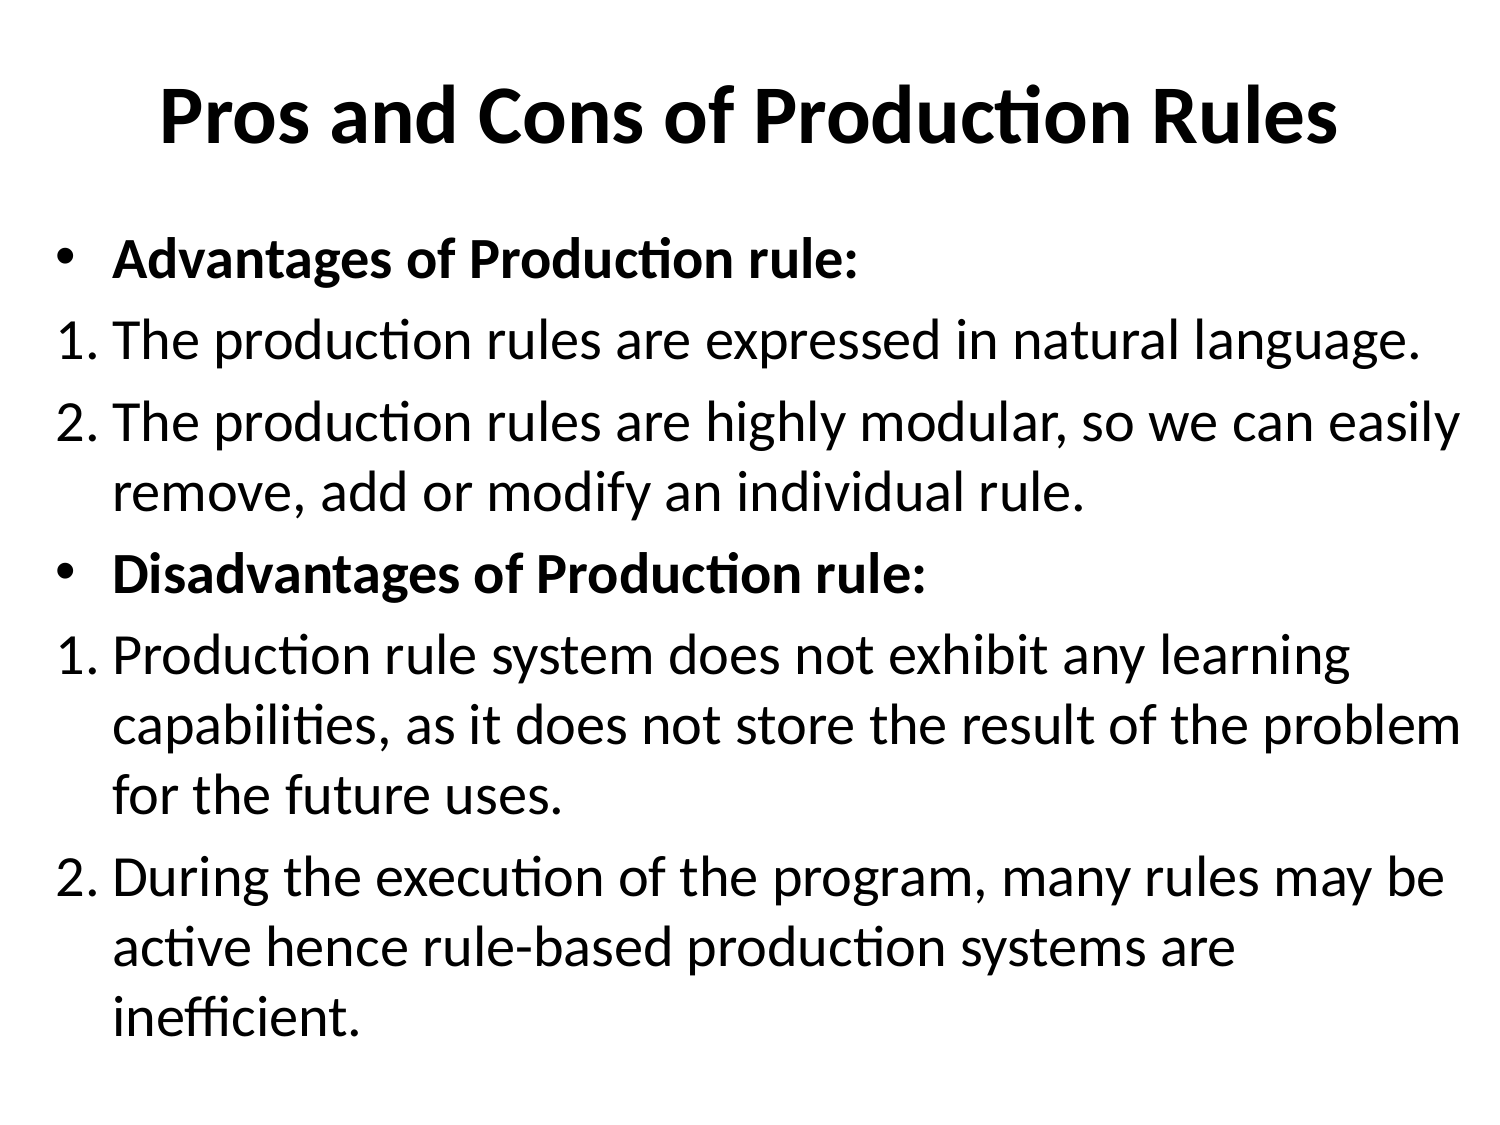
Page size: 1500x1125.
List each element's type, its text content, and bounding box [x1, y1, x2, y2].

list Advantages of Production rule: The production rules are expressed in natural language. The production rules are highly modular, so we can easily remove, add or modify an individual rule. Disadvantages of Production rule: Production rule system does not exhibit any learning capabilities, as it does not store the result of the problem for the future uses. During the execution of the program, many rules may be active hence rule-based production systems are inefficient. [40, 212, 1499, 827]
title Pros and Cons of Production Rules [74, 44, 1426, 176]
